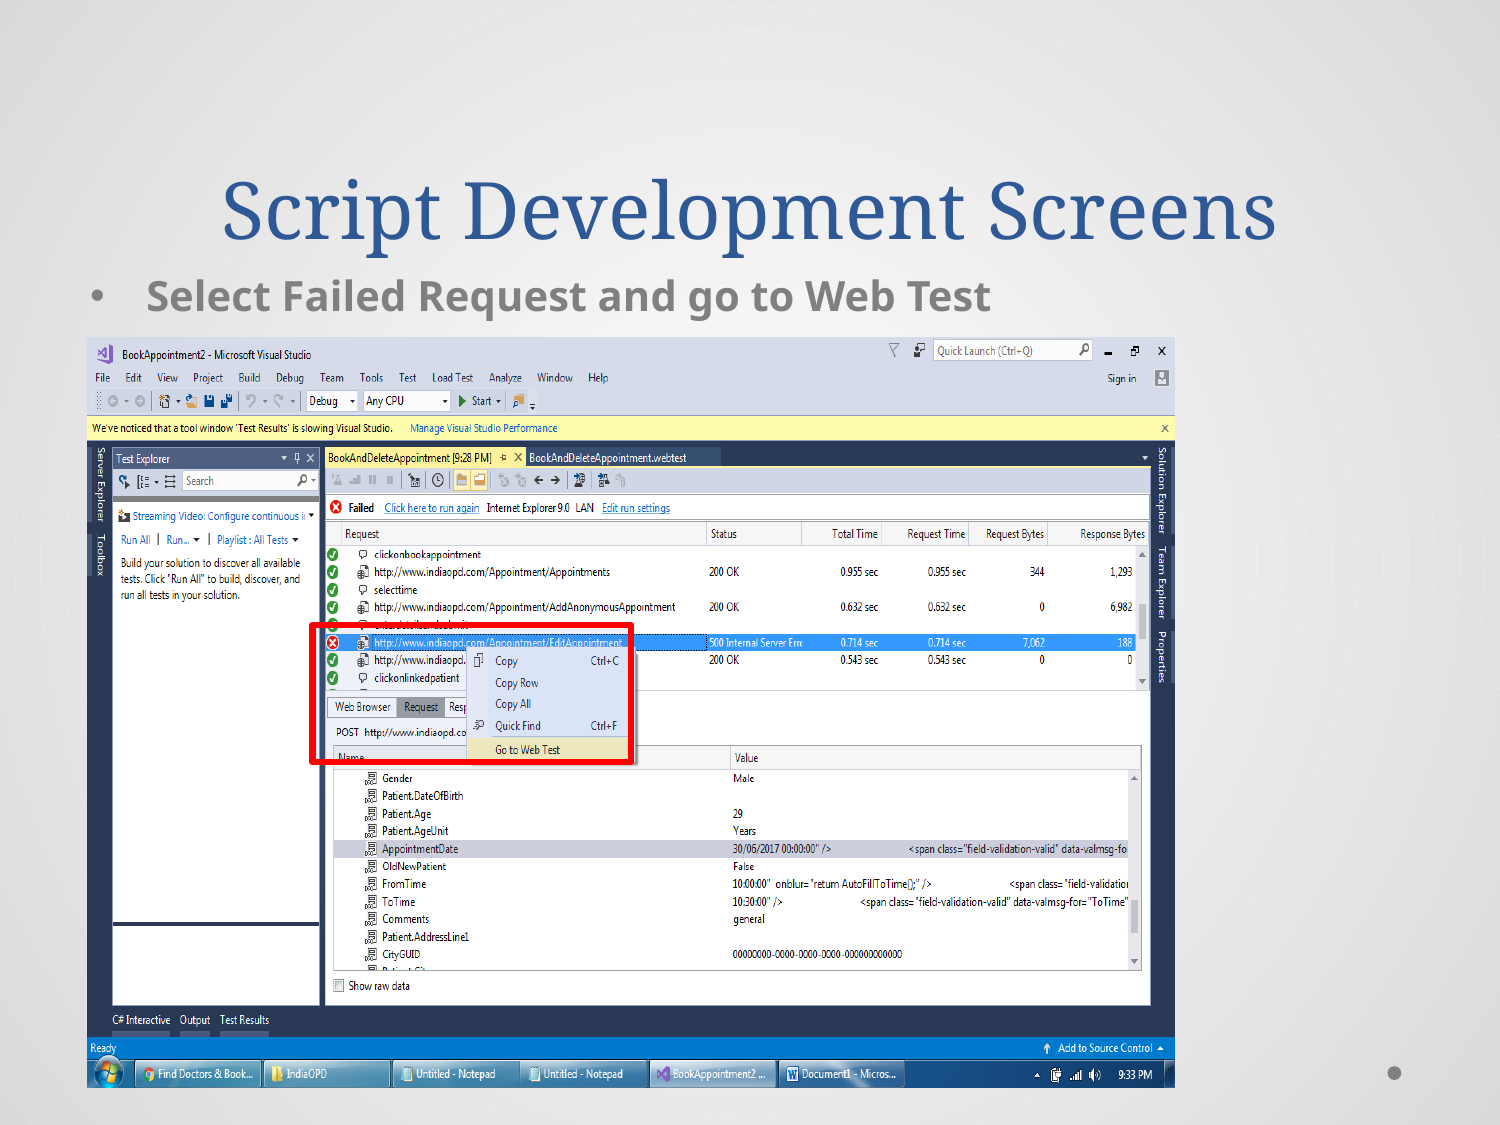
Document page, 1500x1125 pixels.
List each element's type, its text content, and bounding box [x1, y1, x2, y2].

picture [87, 337, 1176, 1088]
title Script Development Screens [75, 0, 1425, 262]
list Select Failed Request and go to Web Test [75, 262, 1450, 1063]
